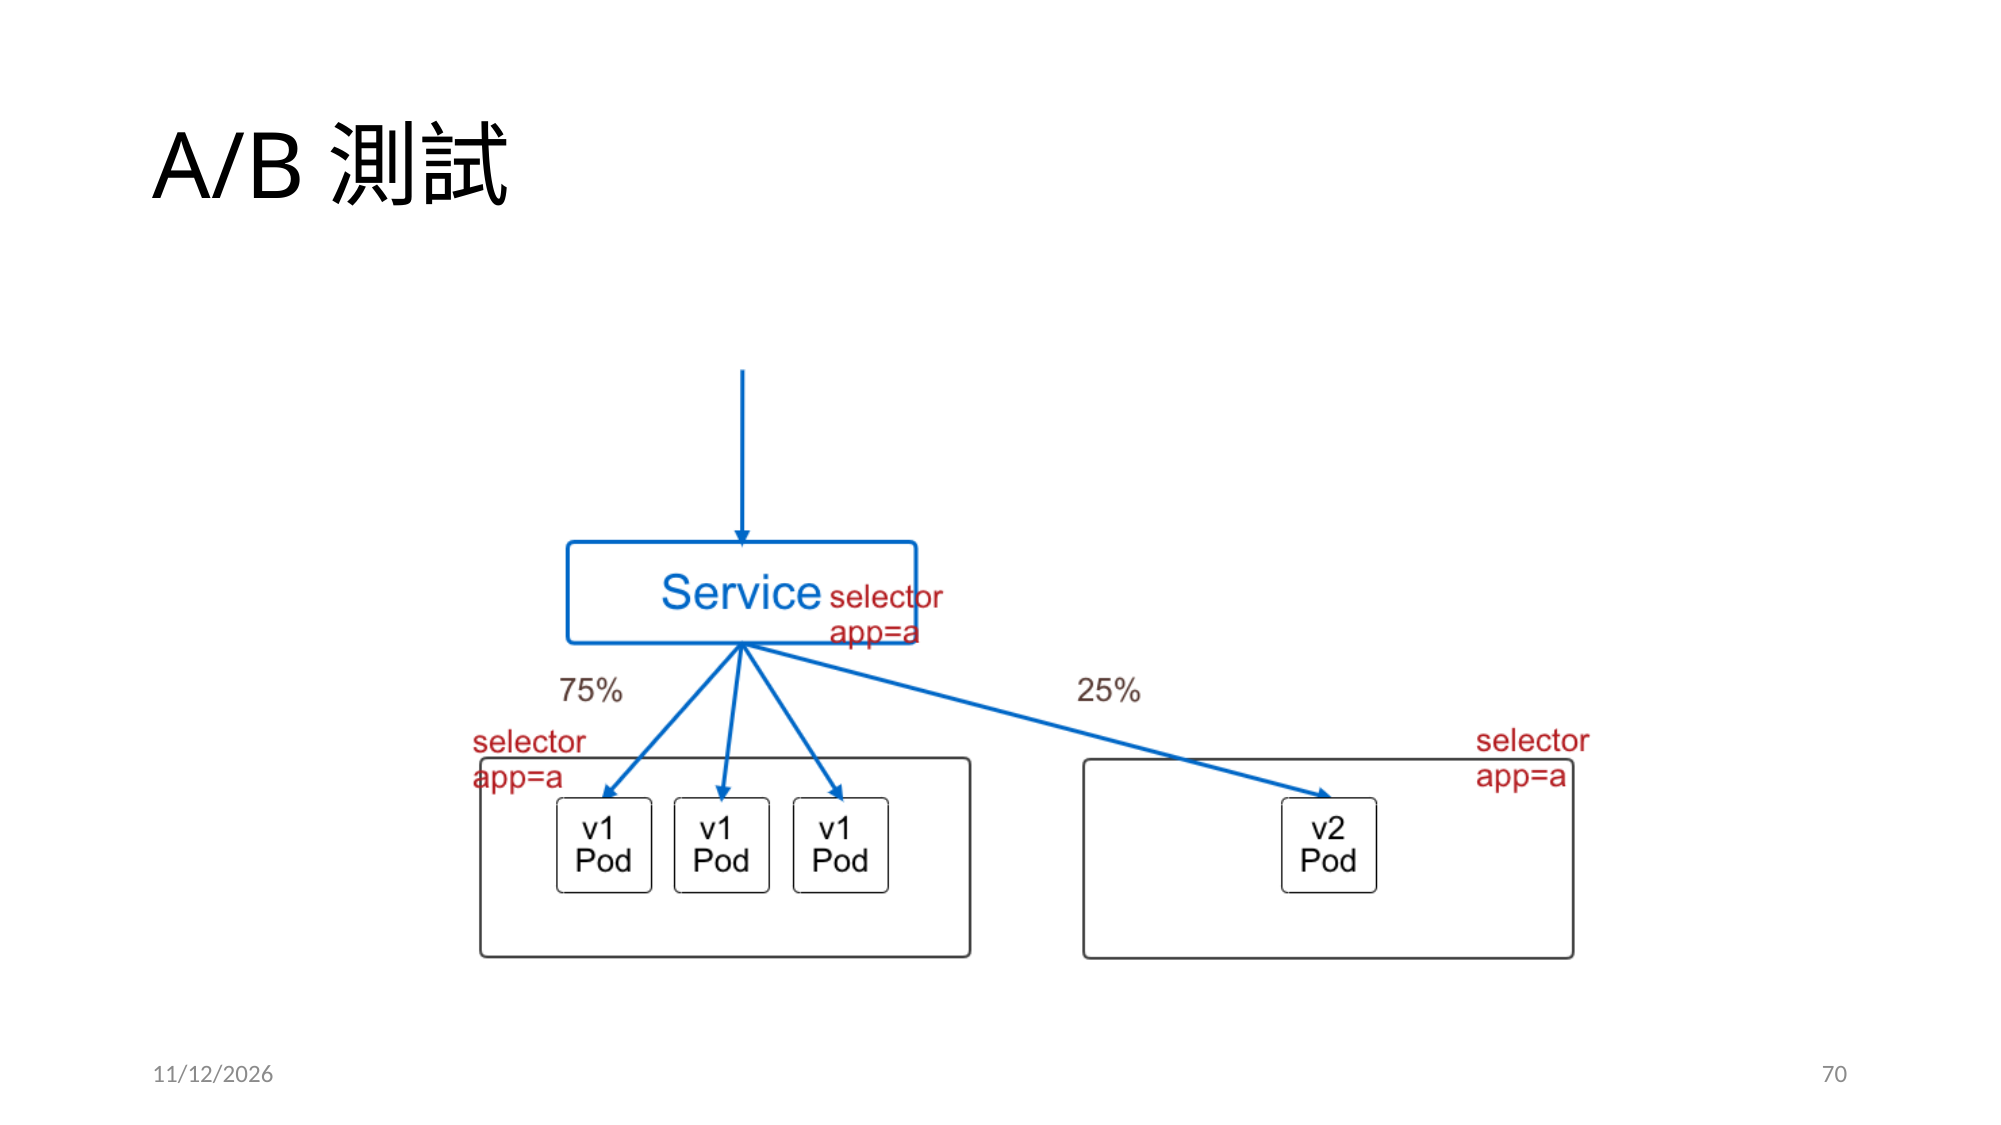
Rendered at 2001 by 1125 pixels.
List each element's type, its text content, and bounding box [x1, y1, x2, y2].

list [363, 299, 1637, 1014]
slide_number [137, 1042, 588, 1103]
slide_number 70 [1412, 1042, 1863, 1103]
title A/B測試 [137, 59, 1863, 278]
